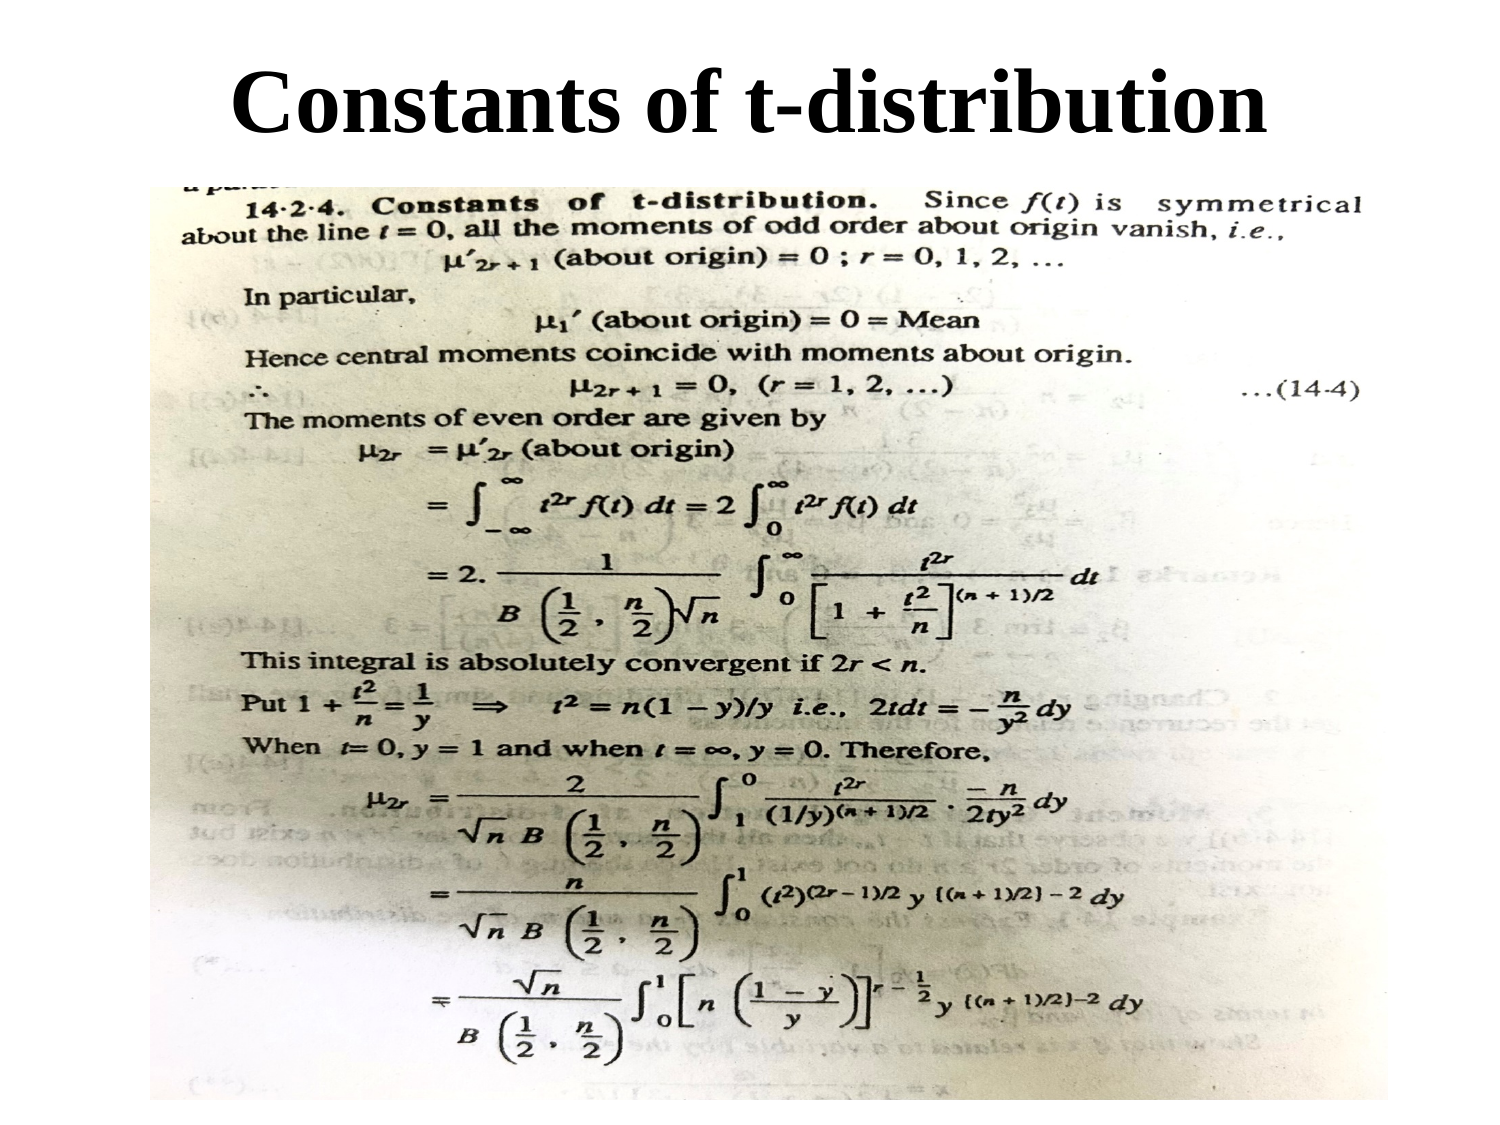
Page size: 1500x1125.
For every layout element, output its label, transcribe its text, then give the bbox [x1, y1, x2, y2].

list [149, 187, 1388, 1101]
title Constants of t-distribution [75, 2, 1425, 190]
